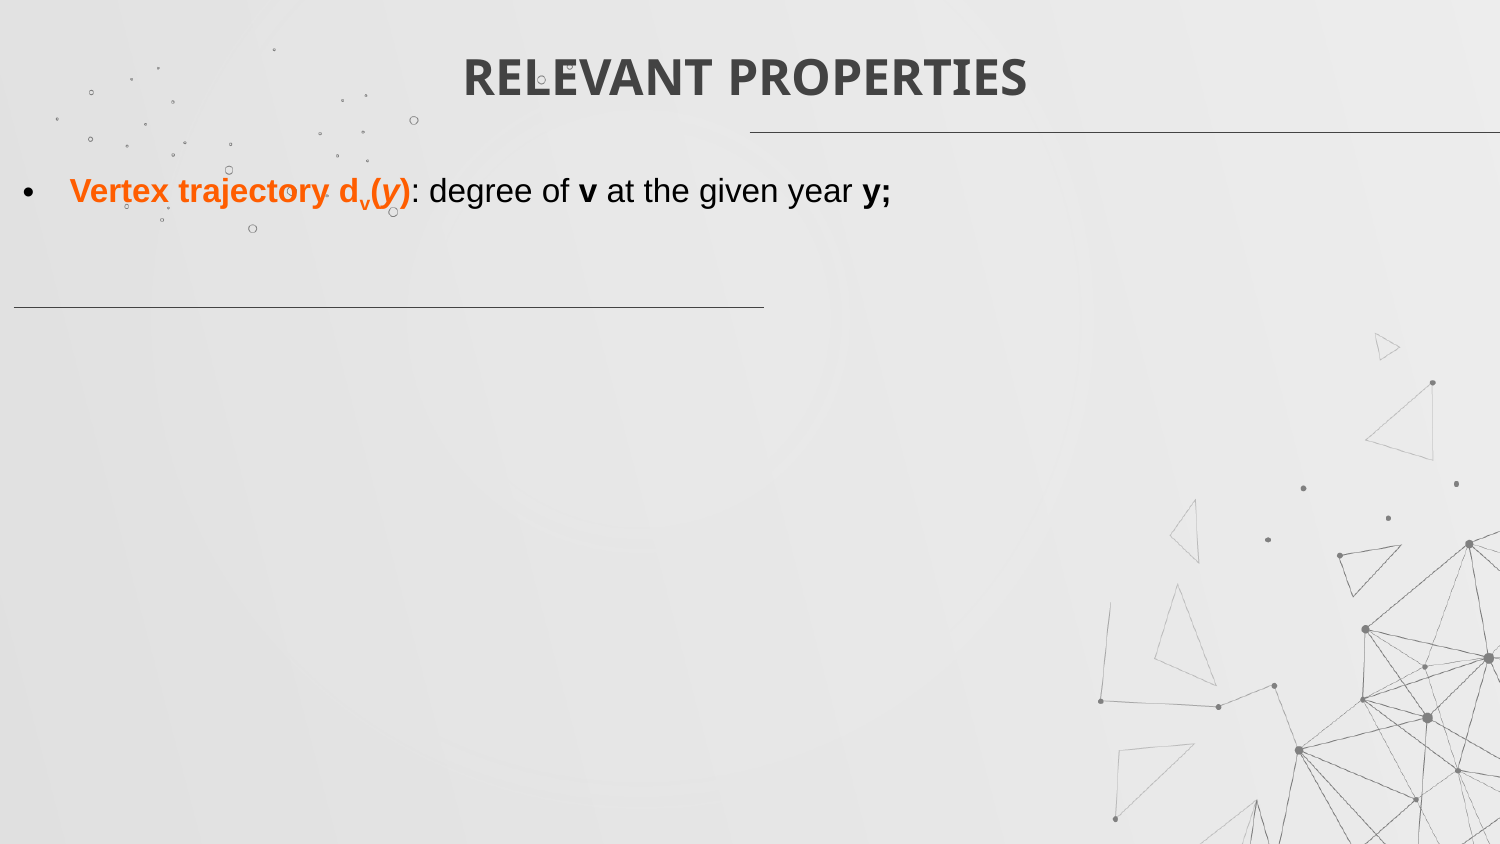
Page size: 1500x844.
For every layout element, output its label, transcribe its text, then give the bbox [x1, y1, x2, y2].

text_box Vertex trajectory dv(y): degree of v at the given year y; [7, 161, 954, 222]
text_box RELEVANT PROPERTIES [380, 49, 1109, 121]
picture [0, 0, 1500, 844]
